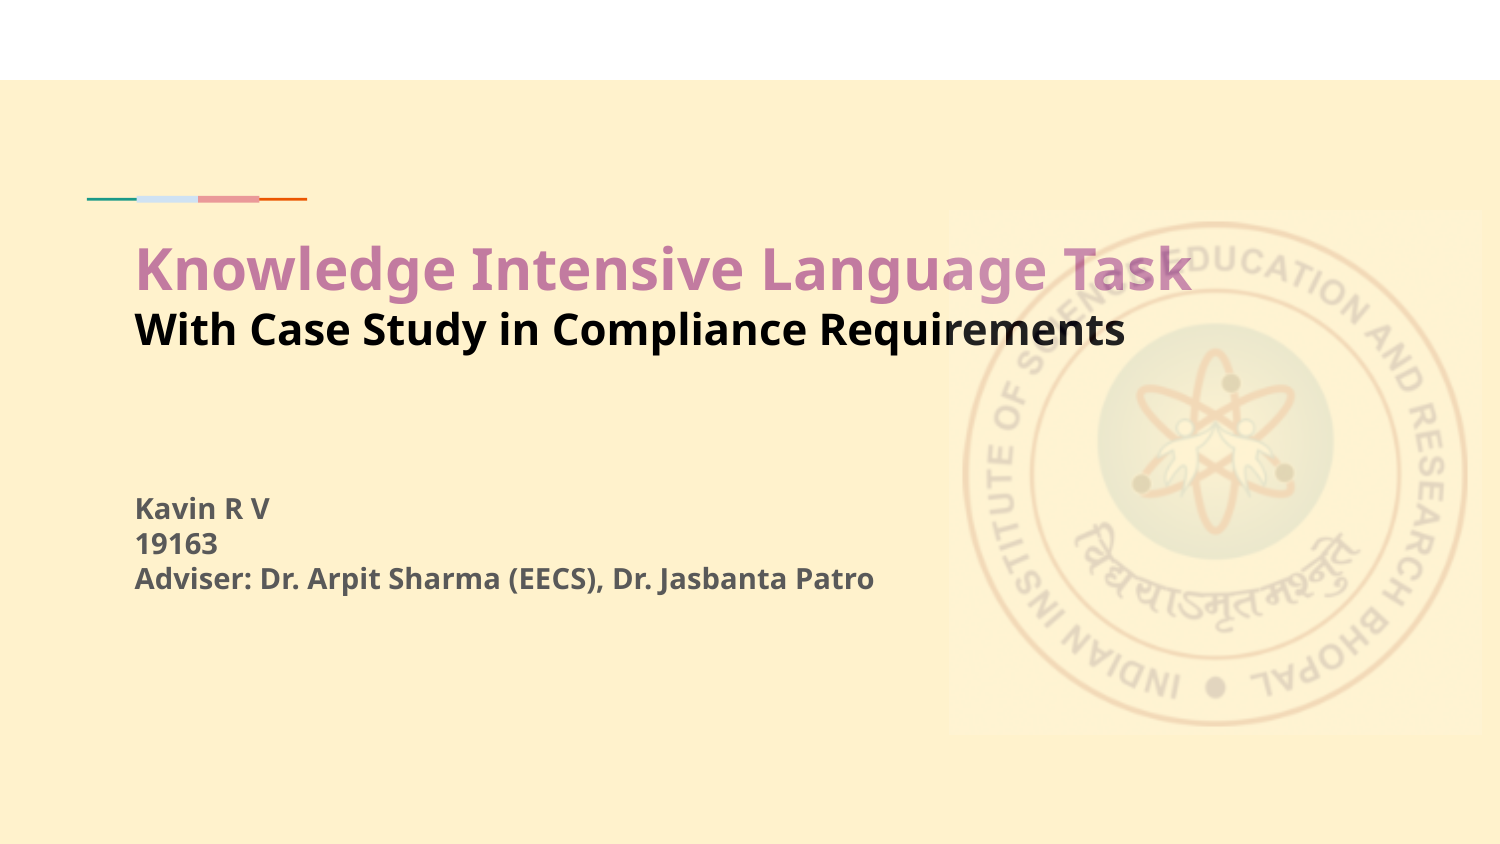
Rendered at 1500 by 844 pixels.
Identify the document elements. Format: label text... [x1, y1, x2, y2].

text_box Kavin R V 19163 Adviser: Dr. Arpit Sharma (EECS), Dr. Jasbanta Patro [119, 475, 923, 611]
text_box Knowledge Intensive Language Task With Case Study in Compliance Requirements [119, 216, 943, 611]
text_box [136, 195, 198, 203]
text_box [198, 195, 260, 203]
picture [949, 209, 1482, 735]
